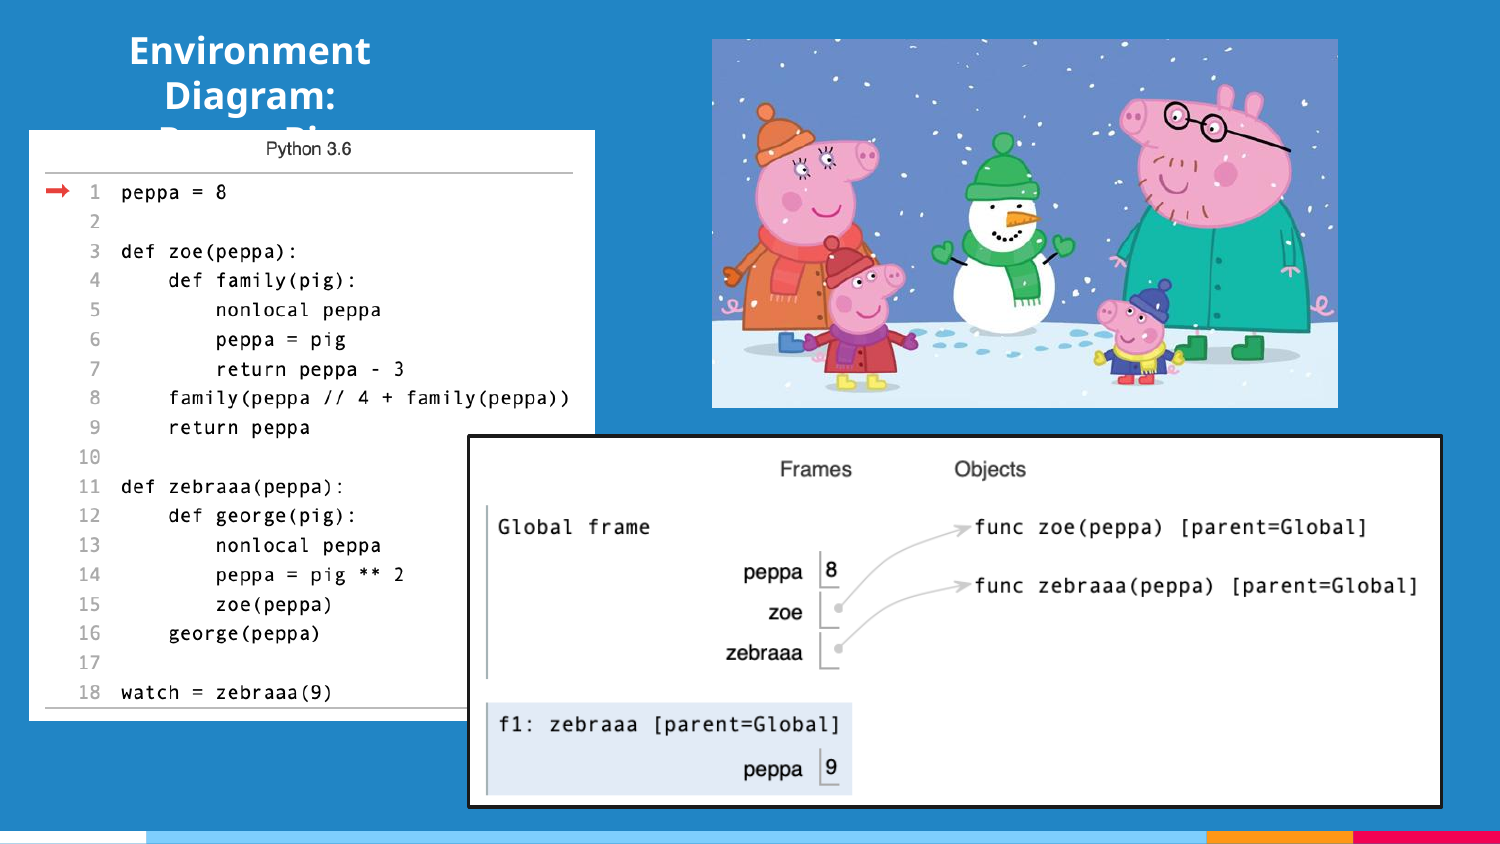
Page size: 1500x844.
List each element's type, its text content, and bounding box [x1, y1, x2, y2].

title Environment Diagram: Peppa Pig [29, 11, 471, 117]
picture [711, 39, 1338, 409]
picture [29, 130, 1441, 806]
